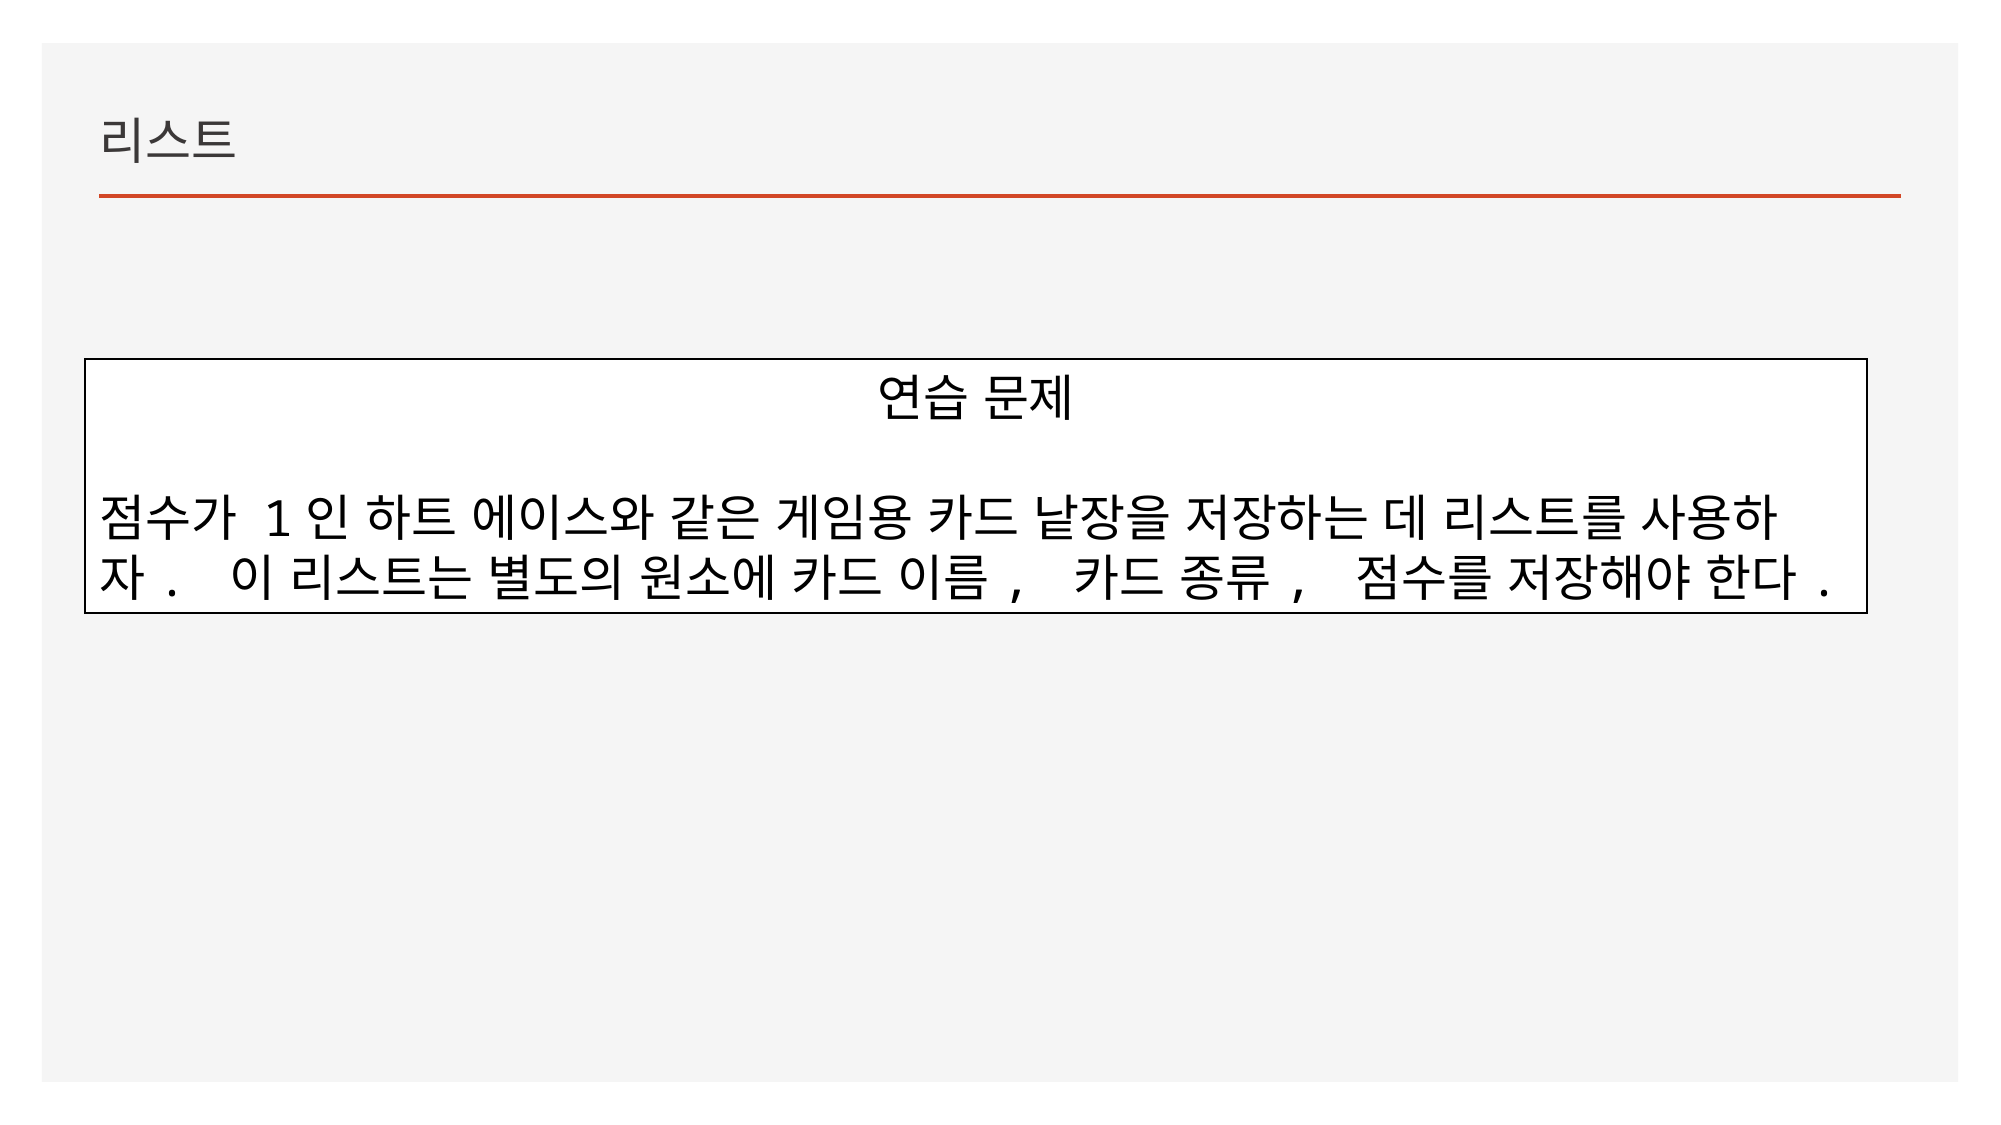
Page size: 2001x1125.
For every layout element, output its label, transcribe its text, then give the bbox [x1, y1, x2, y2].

list 리스트 [84, 72, 813, 178]
text_box 연습 문제 점수가 1인 하트 에이스와 같은 게임용 카드 낱장을 저장하는 데 리스트를 사용하자. 이 리스트는 별도의 원소에 카드 이름, 카드 종류, 점수를 저장해야 한다. [84, 358, 1868, 614]
